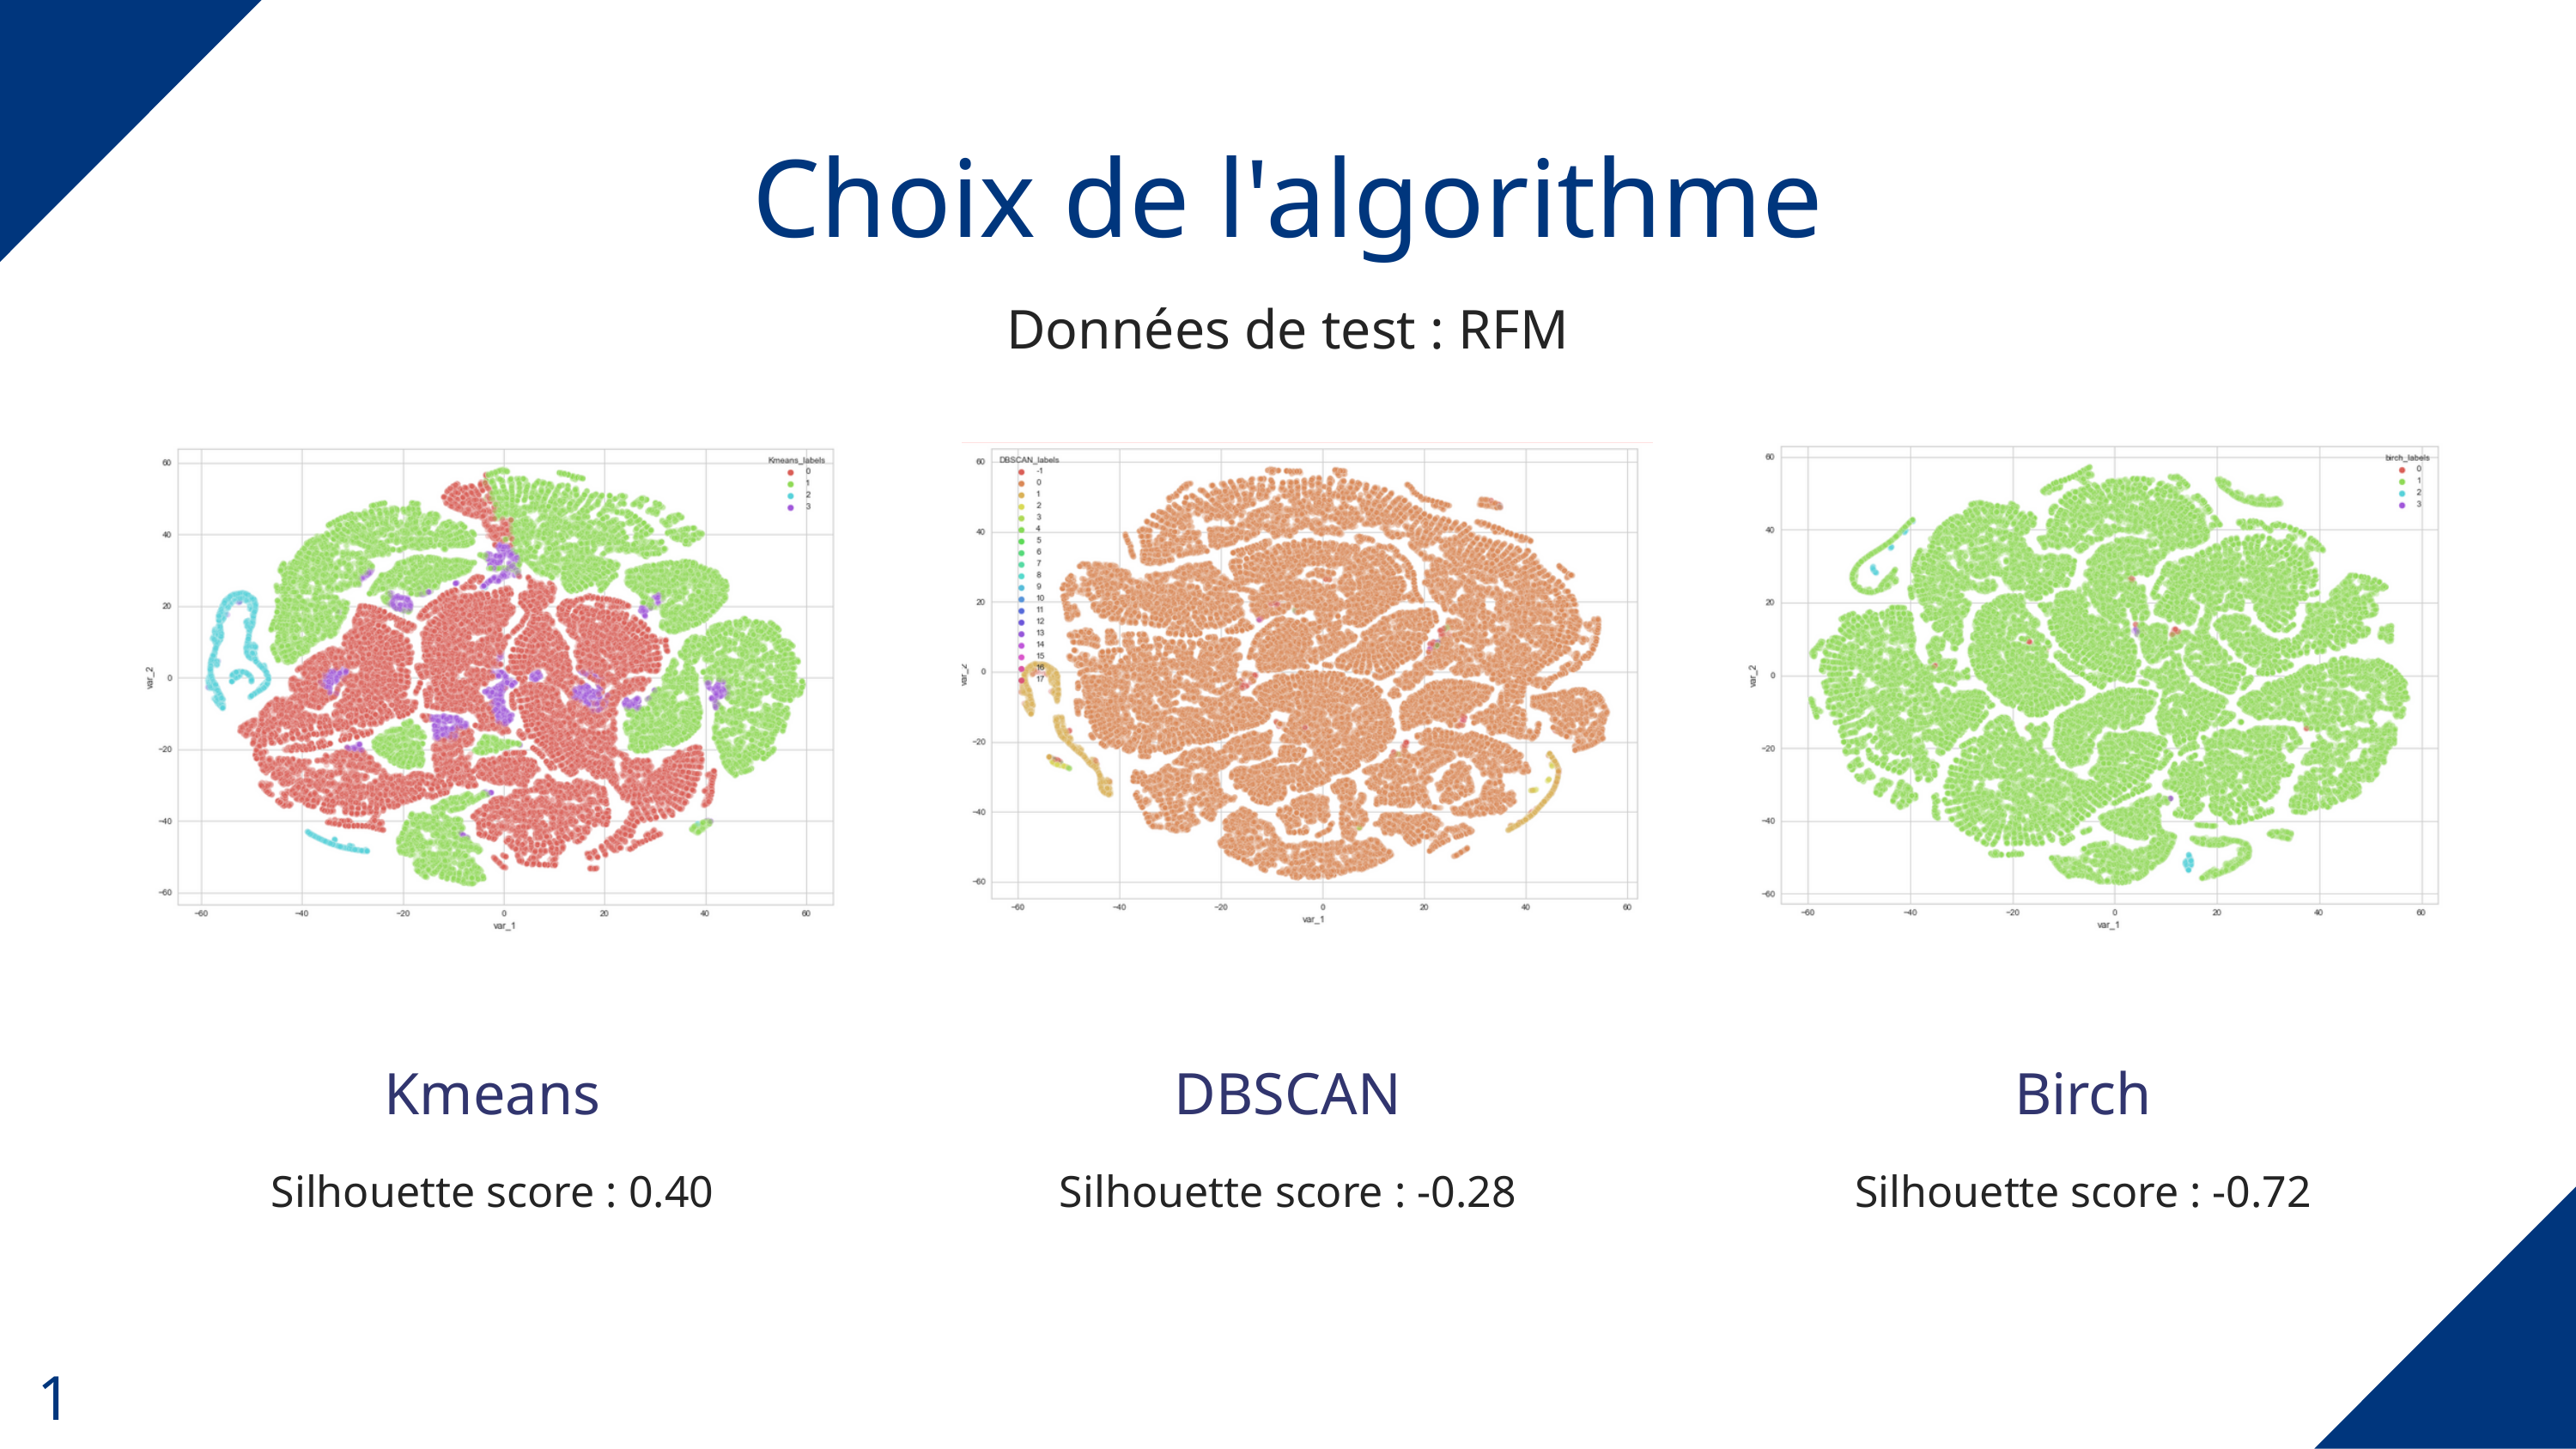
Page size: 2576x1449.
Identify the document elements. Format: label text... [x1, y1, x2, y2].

picture [961, 442, 1653, 936]
text_box 14 [20, 1347, 89, 1449]
picture [1747, 442, 2445, 932]
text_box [981, 1058, 1595, 1153]
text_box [185, 1058, 800, 1153]
picture [145, 445, 840, 933]
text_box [1776, 1058, 2391, 1153]
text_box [0, 0, 262, 262]
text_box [2313, 1186, 2576, 1449]
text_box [320, 130, 2256, 356]
